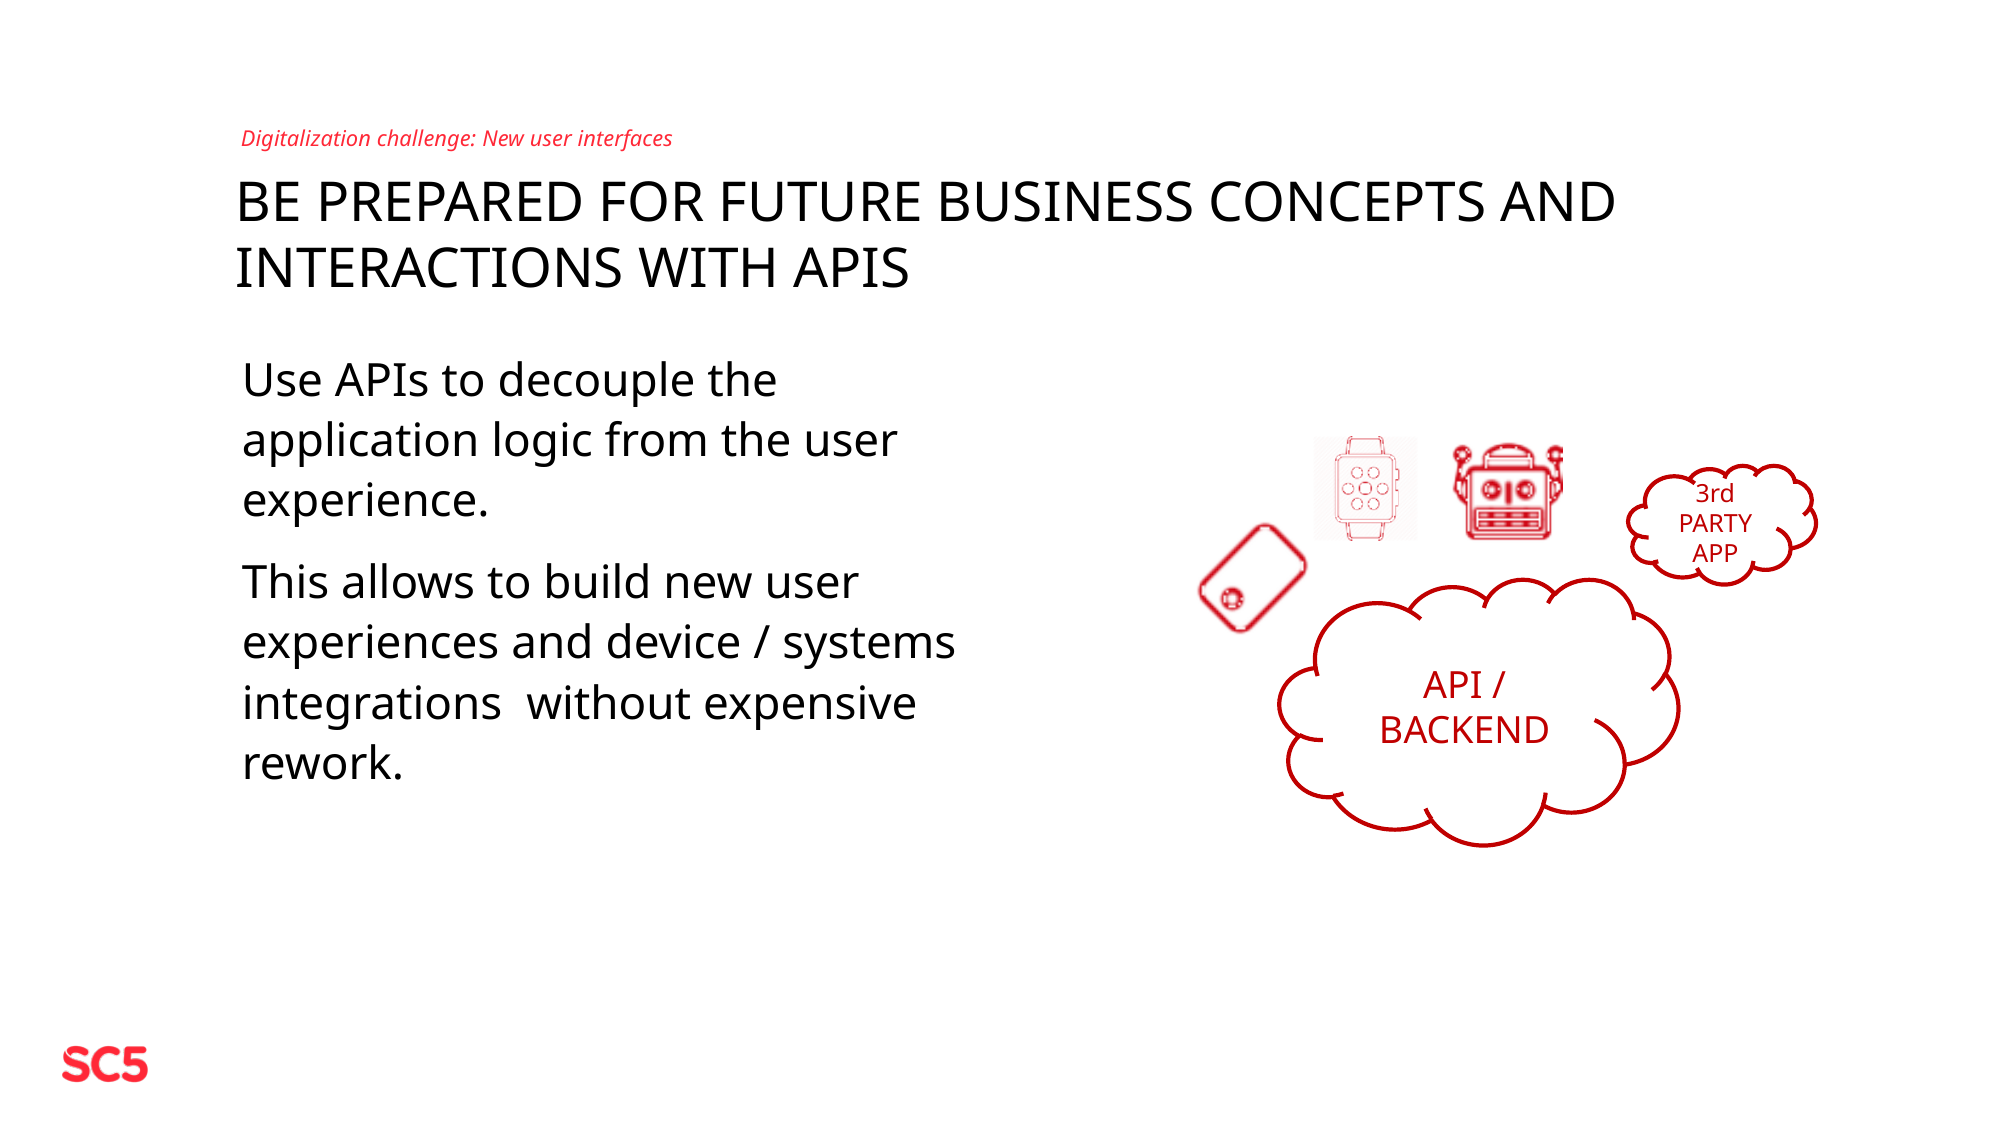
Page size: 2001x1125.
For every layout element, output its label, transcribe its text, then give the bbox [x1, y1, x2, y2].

title BE PREPARED FOR FUTURE BUSINESS CONCEPTS AND INTERACTIONS WITH APIs [220, 158, 1805, 307]
list Use APIs to decouple the application logic from the user experience. This allows to build new user experiences and device / systems integrations without expensive rework. [226, 337, 995, 934]
list Digitalization challenge: New user interfaces [225, 116, 1810, 158]
picture [1188, 435, 1419, 640]
picture [61, 1045, 149, 1083]
text_box 3rd PARTY APP [1625, 463, 1819, 587]
picture [1450, 432, 1564, 545]
text_box API / BACKEND [1277, 577, 1681, 848]
